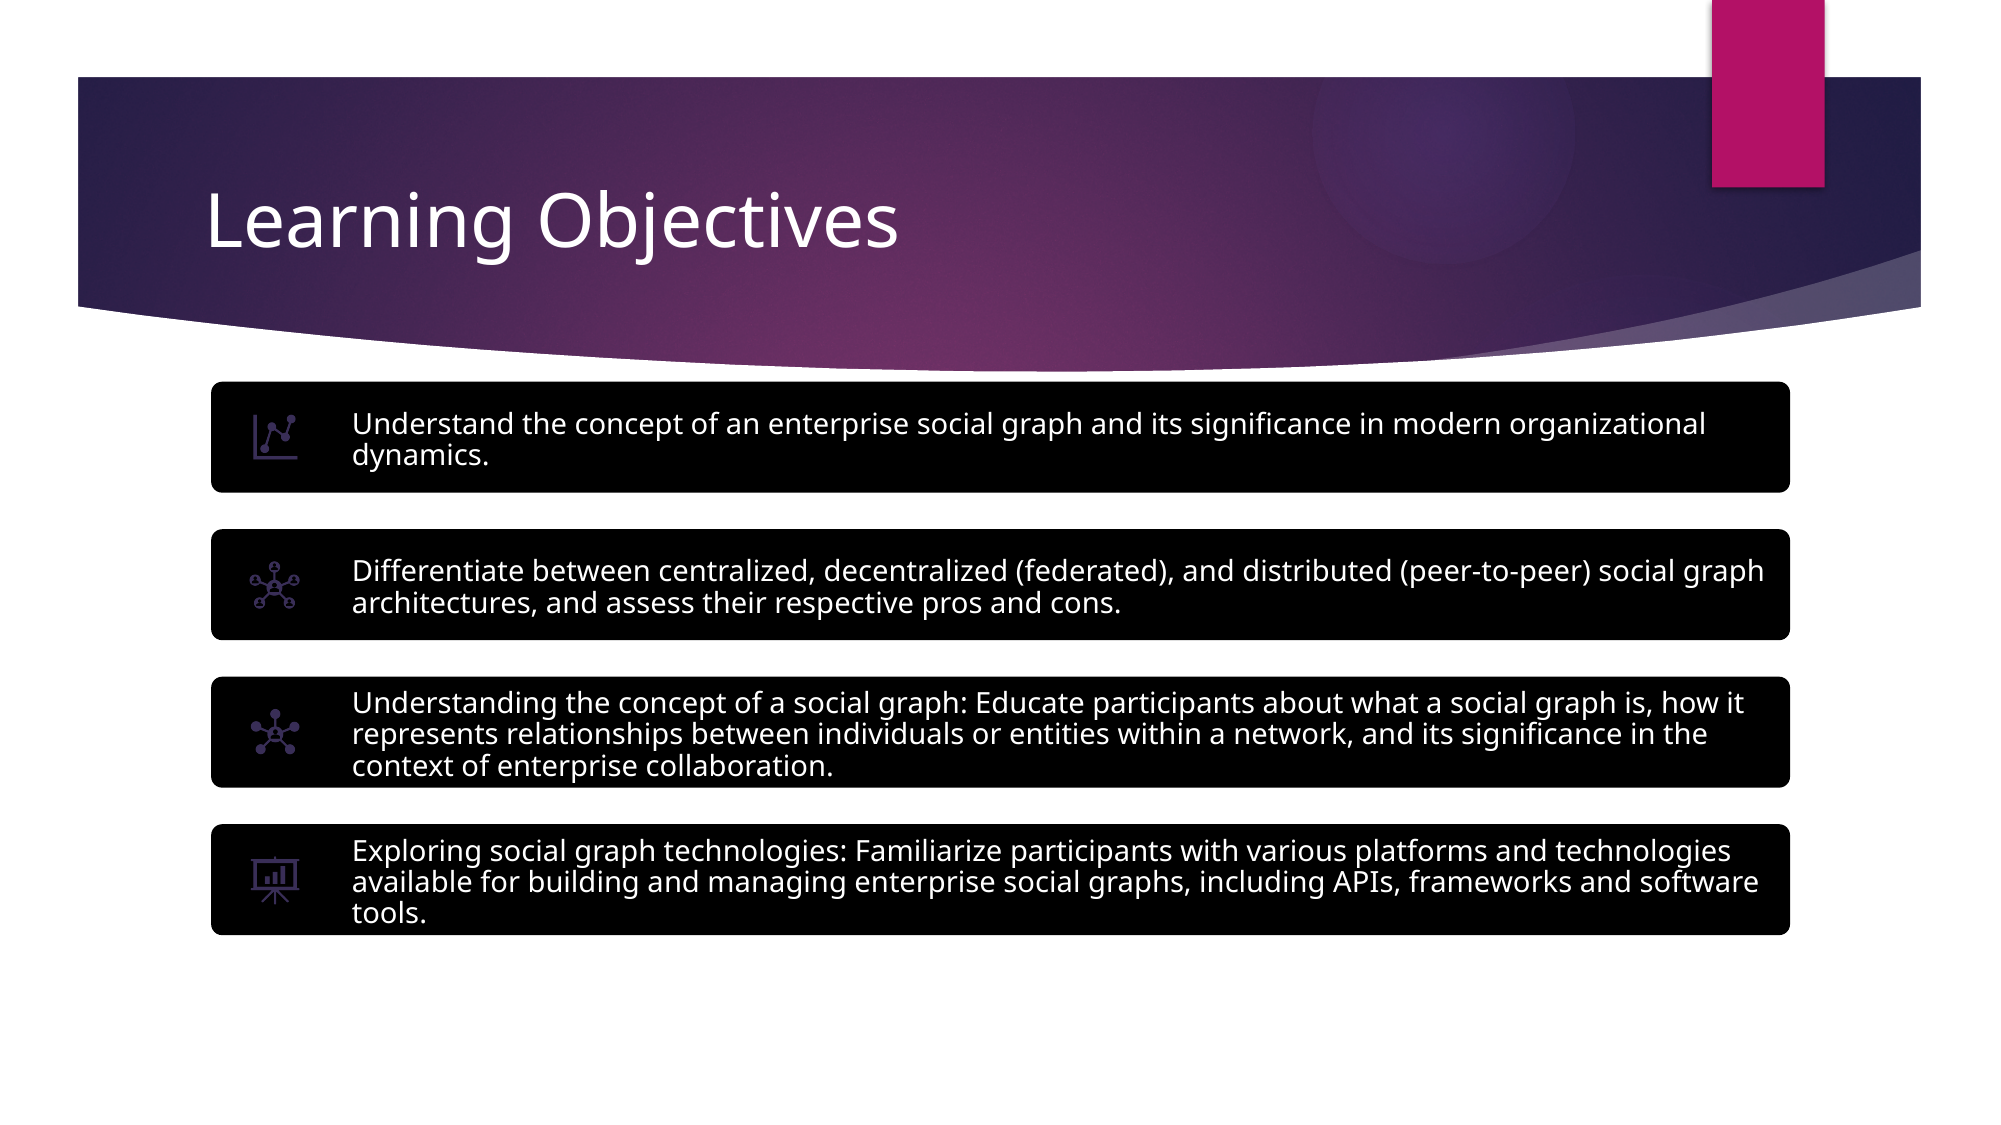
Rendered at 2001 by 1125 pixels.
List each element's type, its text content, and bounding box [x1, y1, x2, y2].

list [210, 380, 1791, 943]
title Learning Objectives [189, 159, 1627, 276]
